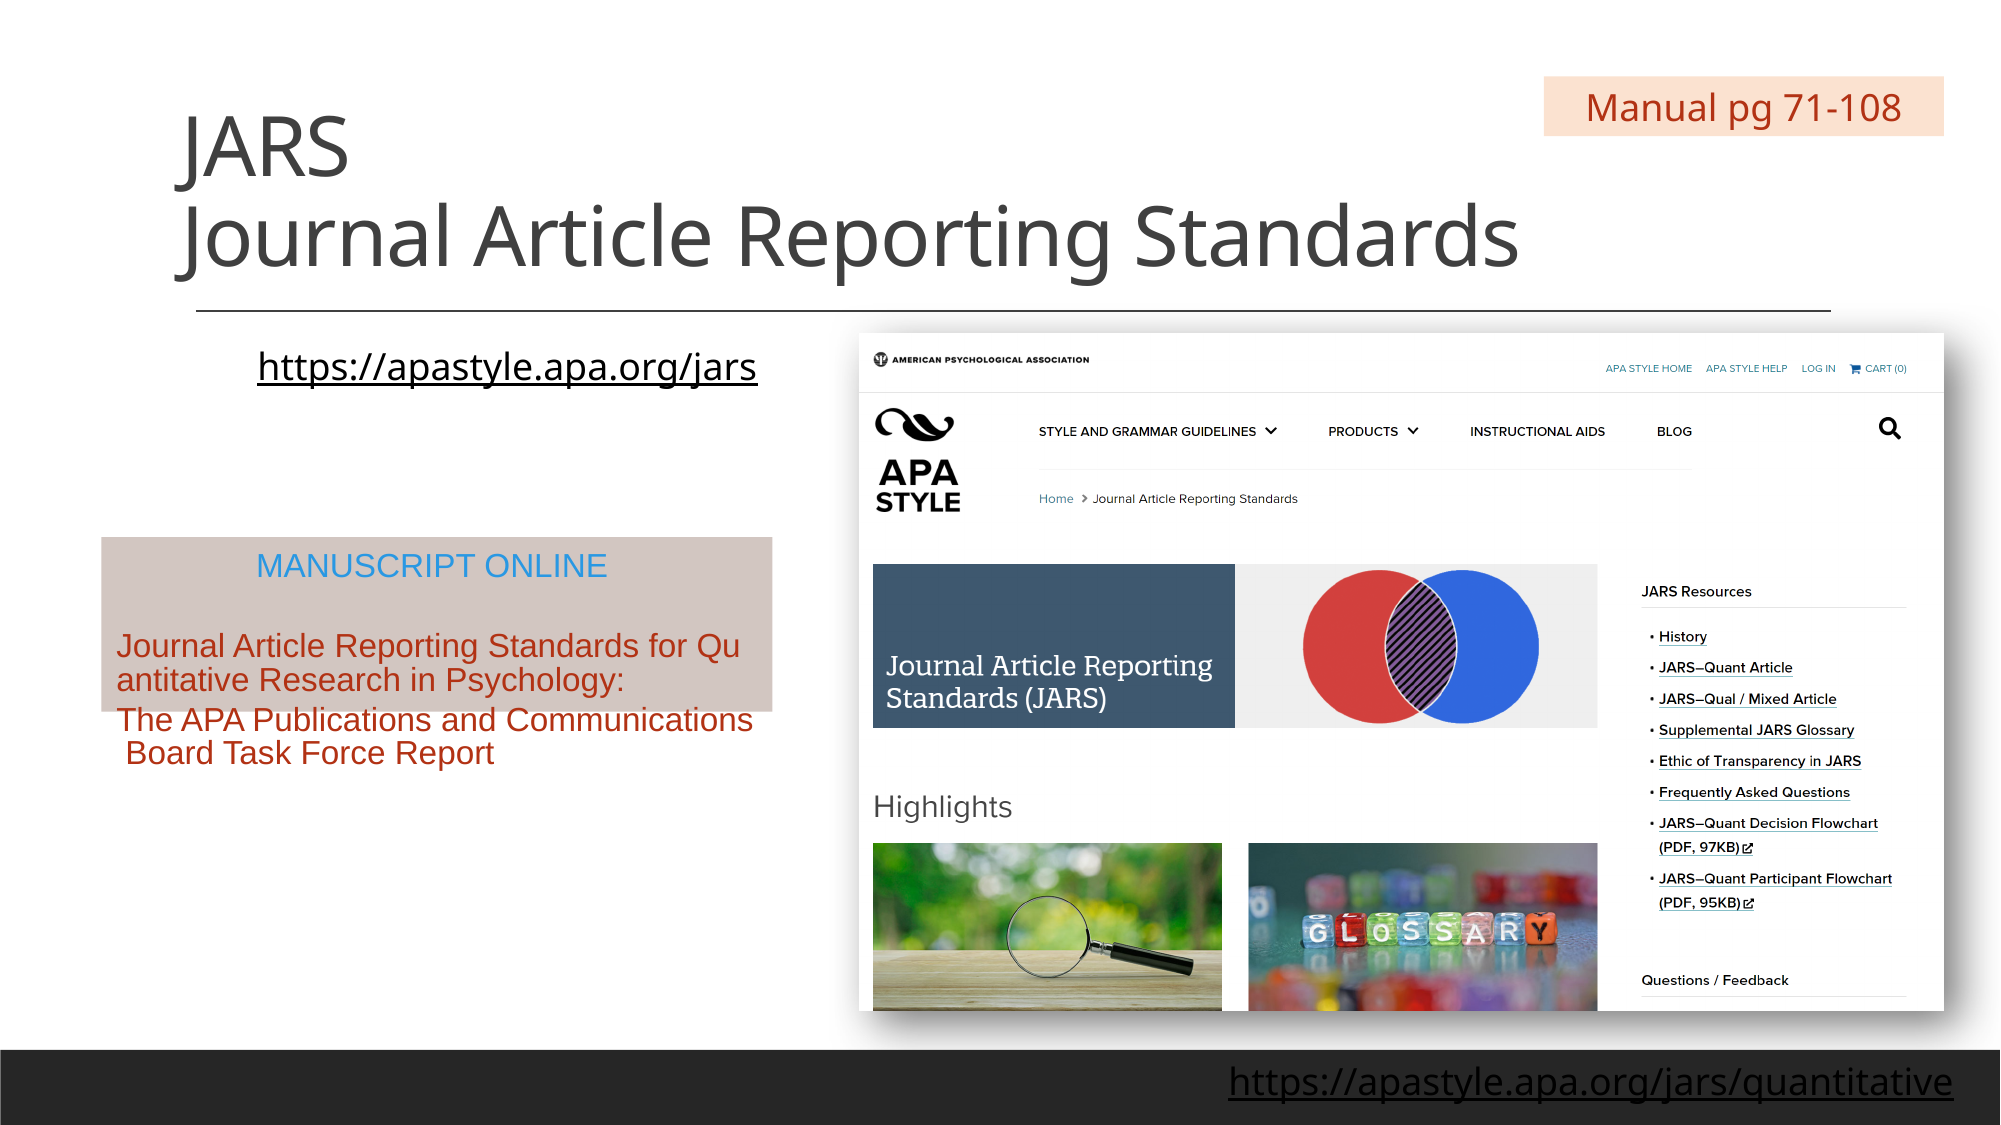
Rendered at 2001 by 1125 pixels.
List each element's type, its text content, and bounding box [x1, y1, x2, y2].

list [101, 345, 843, 1011]
text_box https://apastyle.apa.org/jars [242, 335, 856, 402]
text_box https://apastyle.apa.org/style-grammar-guidelines/tables-figures/figures [850, 402, 856, 1011]
picture [858, 332, 1945, 1012]
text_box https://apastyle.apa.org/jars/quantitative [978, 1050, 1979, 1117]
text_box Manual pg 71-108 [1543, 76, 1944, 137]
title JARS Journal Article Reporting Standards [166, 54, 1950, 293]
text_box MANUSCRIPT ONLINE Journal Article Reporting Standards for Quantitative Research in Psychology: The APA Publications and Communications Board Task Force Report [101, 537, 773, 712]
